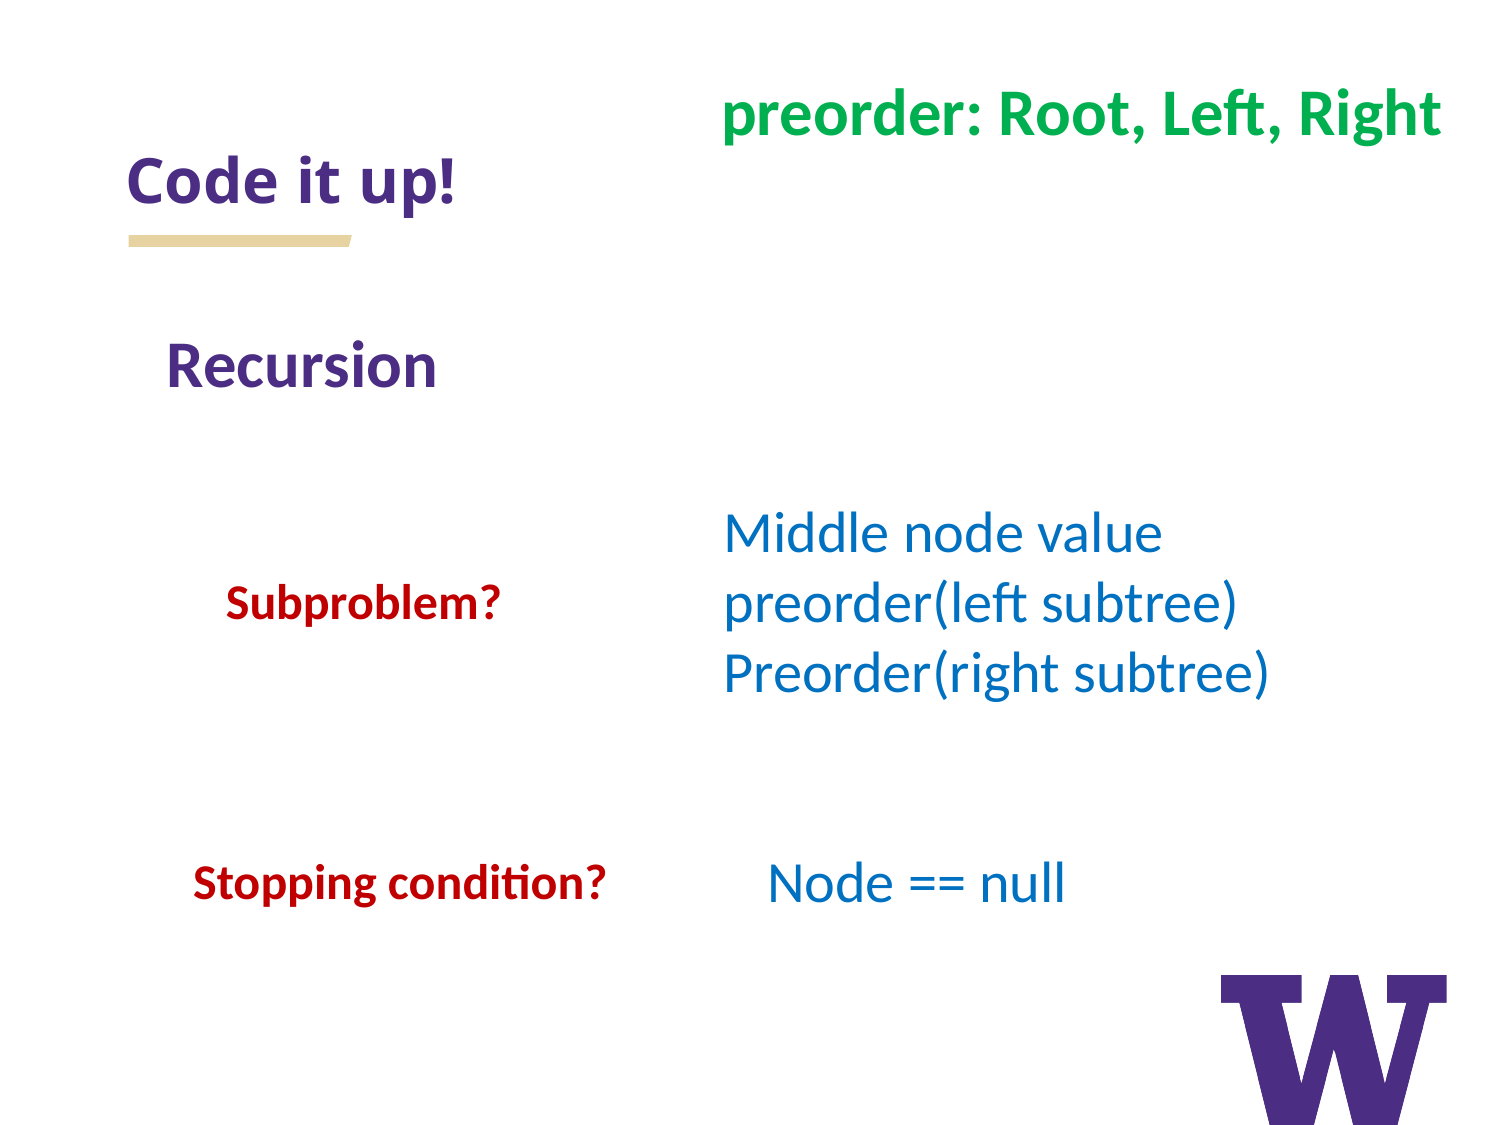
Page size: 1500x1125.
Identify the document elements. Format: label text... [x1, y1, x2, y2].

text_box Middle node value preorder(left subtree) Preorder(right subtree) [708, 486, 1287, 712]
text_box Node == null [752, 837, 1082, 922]
text_box Subproblem? [211, 562, 529, 638]
picture [1221, 975, 1447, 1125]
text_box preorder: Root, Left, Right [706, 60, 1459, 156]
title Code it up! [110, 60, 1453, 224]
picture [128, 235, 352, 247]
text_box Recursion [151, 313, 469, 408]
text_box Stopping condition? [178, 842, 635, 917]
